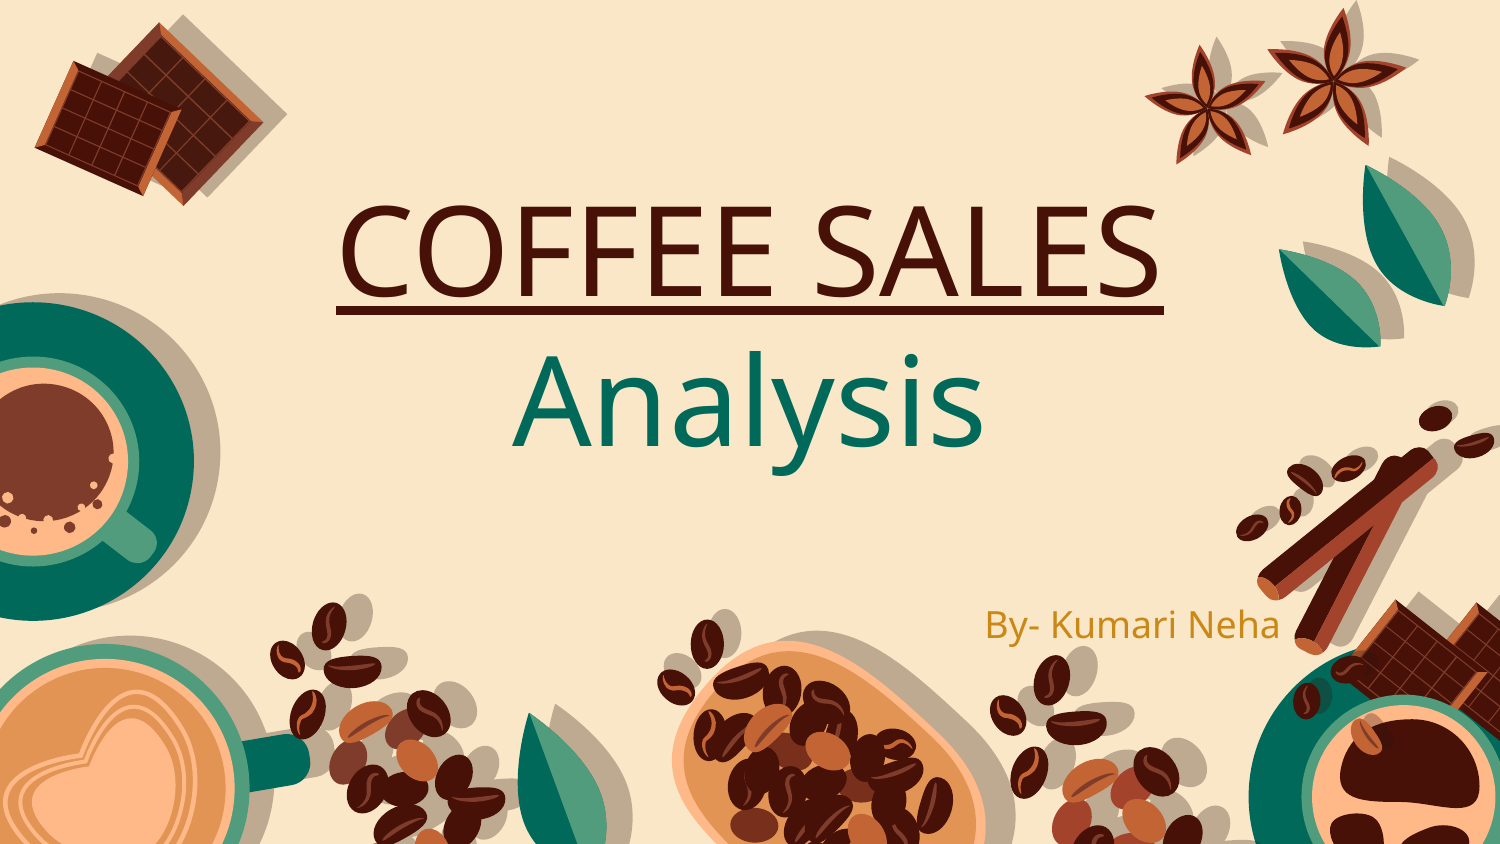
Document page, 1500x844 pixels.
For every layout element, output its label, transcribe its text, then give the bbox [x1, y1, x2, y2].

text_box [0, 279, 235, 626]
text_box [1144, 0, 1420, 165]
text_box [267, 591, 611, 844]
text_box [34, 14, 288, 207]
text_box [1278, 156, 1485, 348]
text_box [1233, 398, 1500, 756]
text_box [616, 582, 1186, 844]
subtitle By- Kumari Neha [1189, 586, 1228, 642]
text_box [987, 643, 1266, 844]
title COFFEE SALES Analysis [181, 156, 1319, 498]
